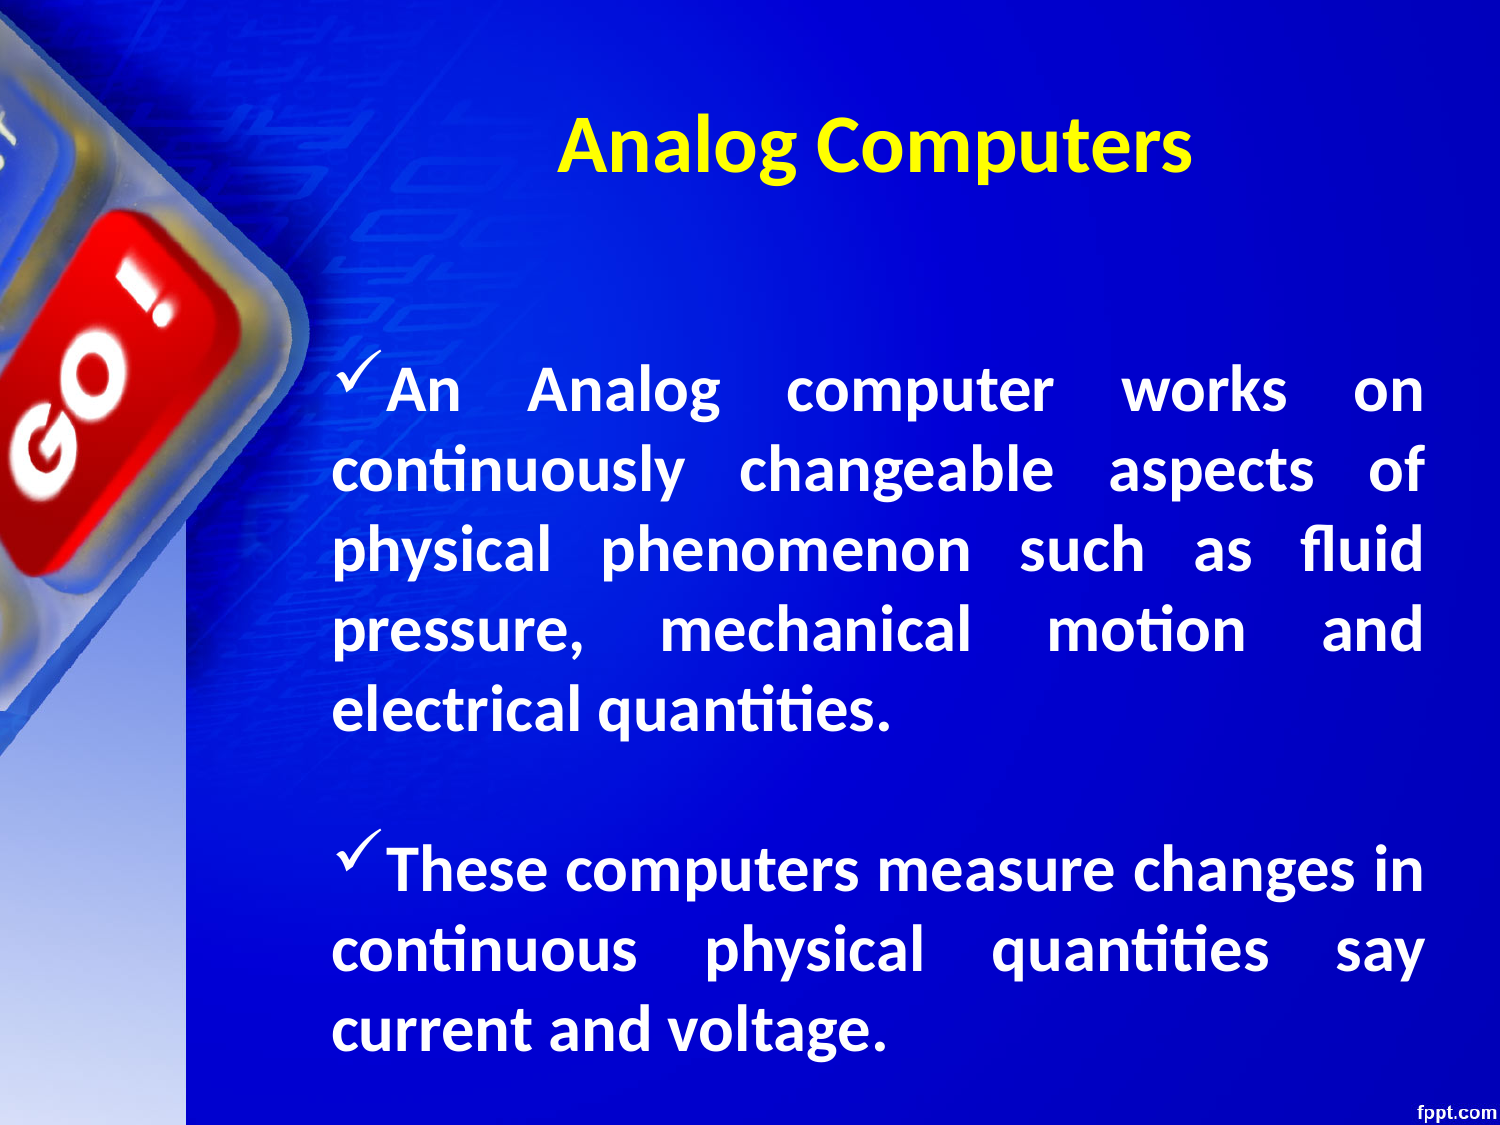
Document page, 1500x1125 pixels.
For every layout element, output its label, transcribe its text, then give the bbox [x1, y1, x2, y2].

title Analog Computers [300, 45, 1452, 233]
picture [0, 0, 1500, 1125]
text_box An Analog computer works on continuously changeable aspects of physical phenomenon such as fluid pressure, mechanical motion and electrical quantities. These computers measure changes in continuous physical quantities say current and voltage. [316, 257, 1442, 1073]
